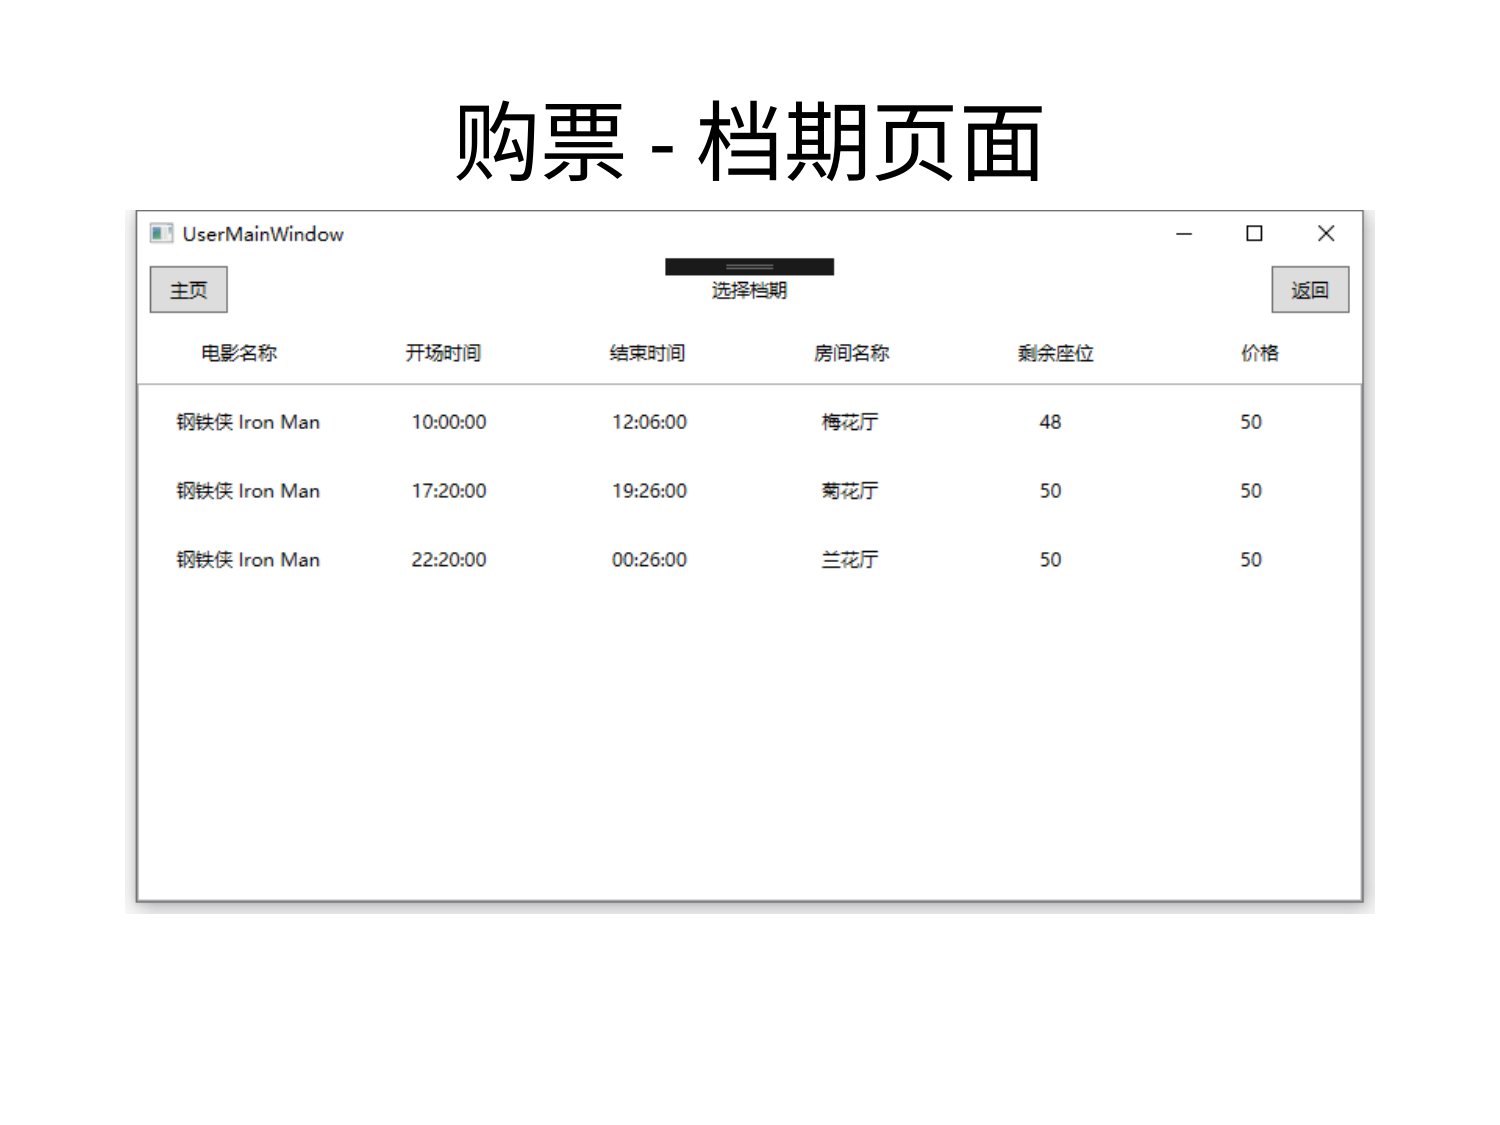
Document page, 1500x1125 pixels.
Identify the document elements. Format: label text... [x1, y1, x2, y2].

picture [124, 210, 1376, 915]
text_box 购票-档期页面 [103, 47, 1397, 201]
